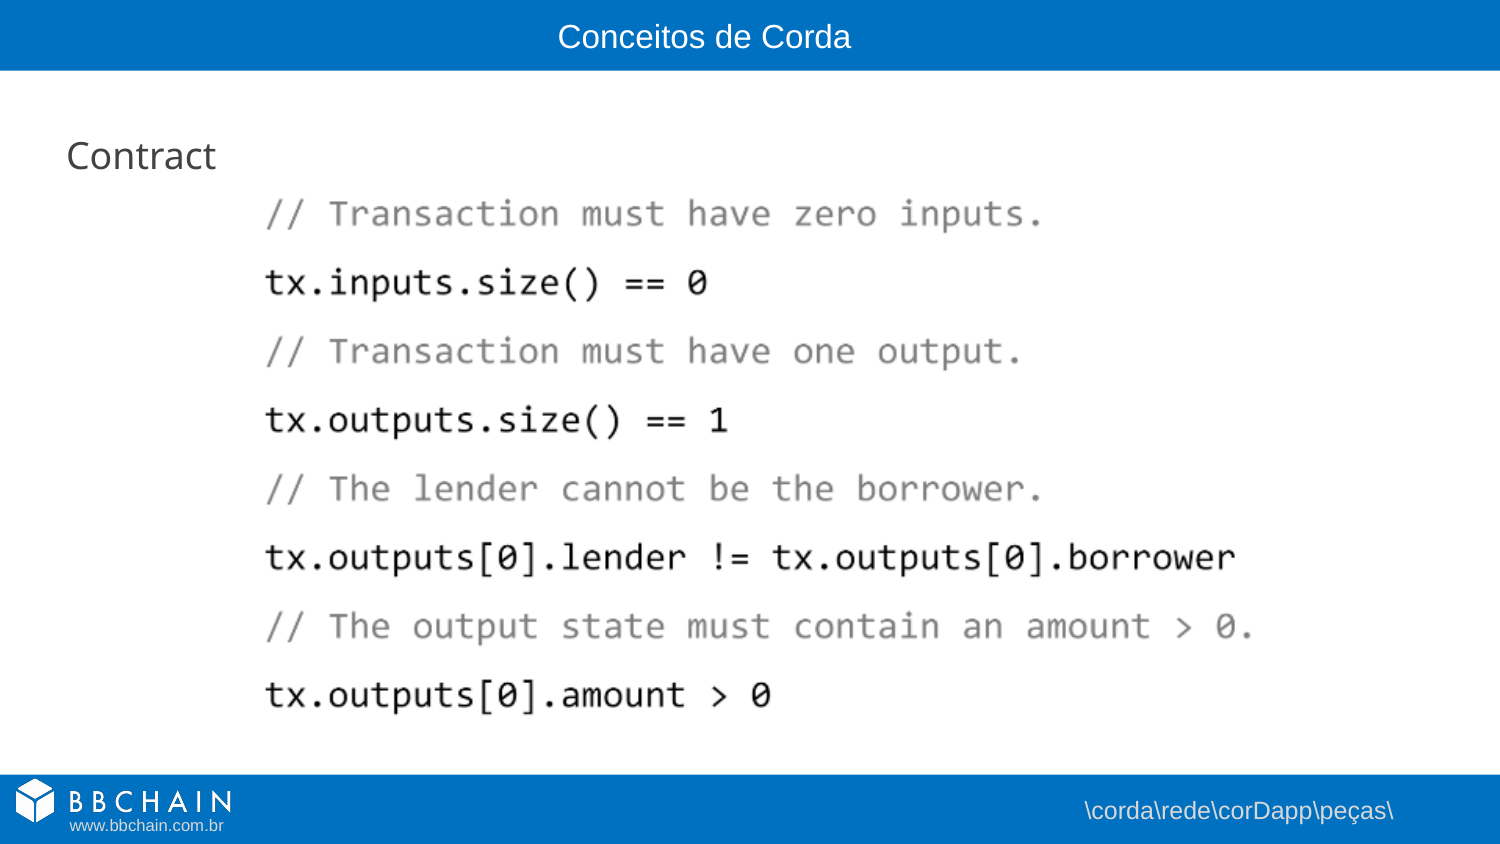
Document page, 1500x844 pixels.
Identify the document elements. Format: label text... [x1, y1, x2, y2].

list Contract [51, 110, 1449, 734]
text_box \corda\rede\corDapp\peças\ [1069, 787, 1500, 823]
picture [0, 772, 244, 838]
picture [252, 182, 1271, 734]
text_box [967, 0, 1500, 71]
text_box Conceitos de Corda [542, 0, 967, 83]
text_box [0, 0, 542, 71]
text_box [245, 774, 1500, 844]
